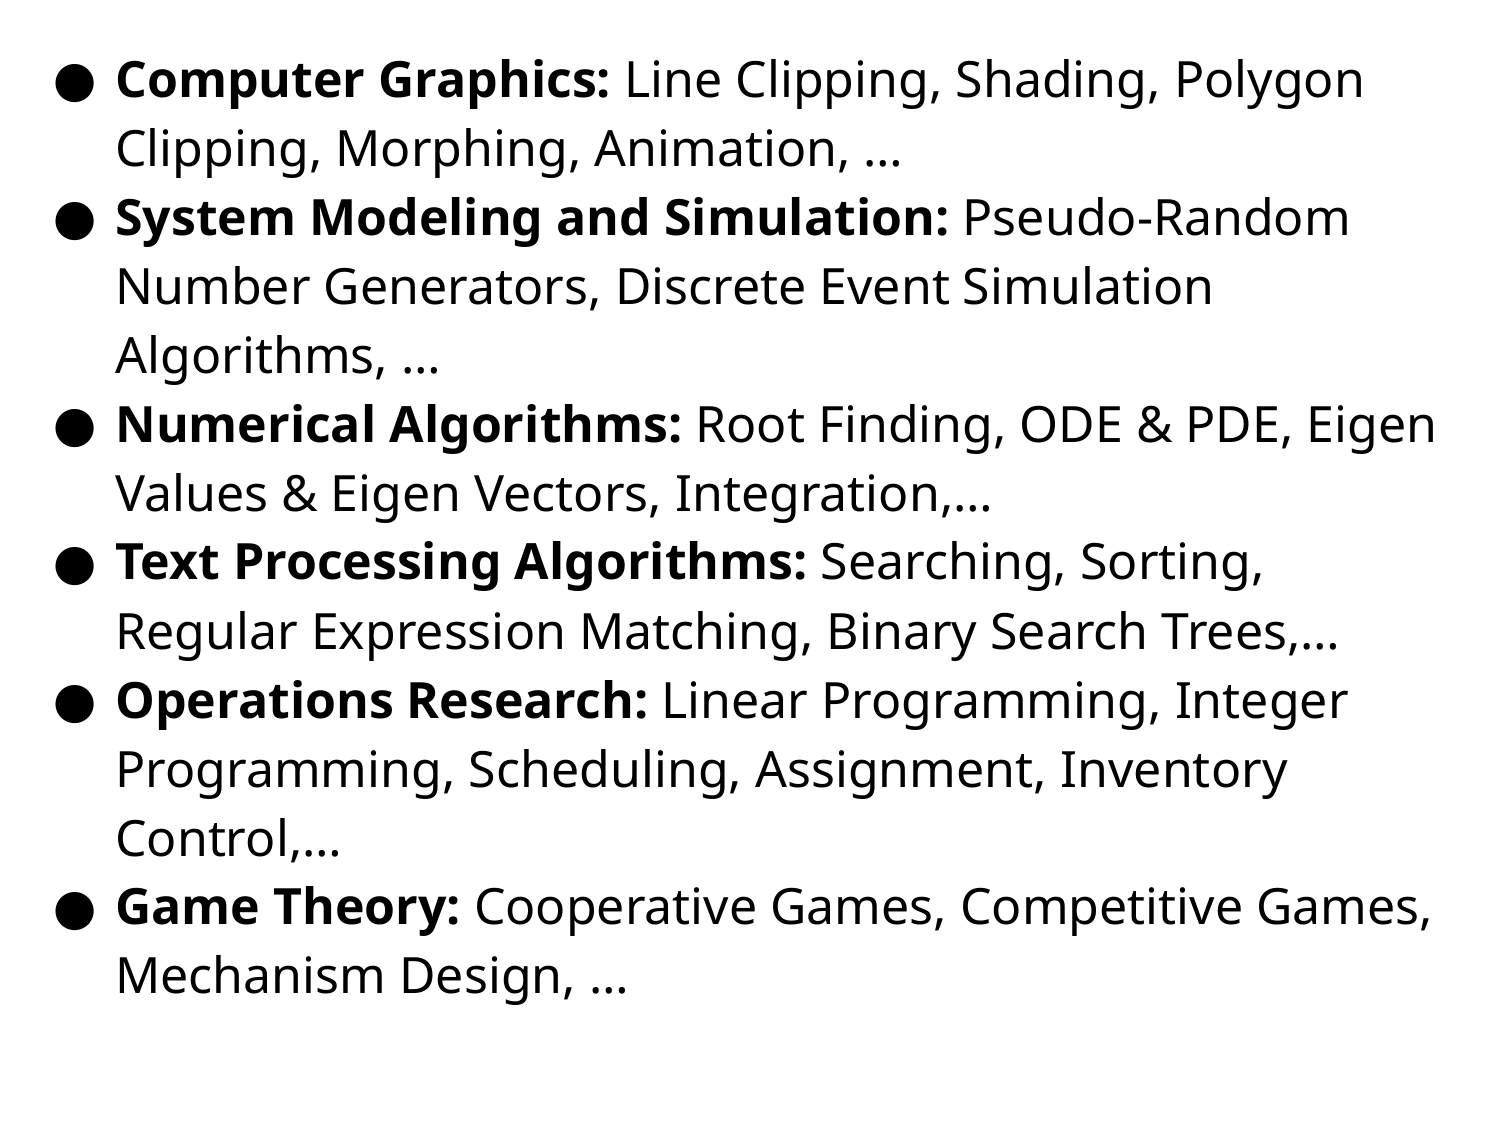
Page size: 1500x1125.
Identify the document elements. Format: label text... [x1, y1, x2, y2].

text_box Computer Graphics: Line Clipping, Shading, Polygon Clipping, Morphing, Animation, … System Modeling and Simulation: Pseudo-Random Number Generators, Discrete Event Simulation Algorithms, … Numerical Algorithms: Root Finding, ODE & PDE, Eigen Values & Eigen Vectors, Integration,… Text Processing Algorithms: Searching, Sorting, Regular Expression Matching, Binary Search Trees,… Operations Research: Linear Programming, Integer Programming, Scheduling, Assignment, Inventory Control,… Game Theory: Cooperative Games, Competitive Games, Mechanism Design, … [25, 23, 1474, 1017]
